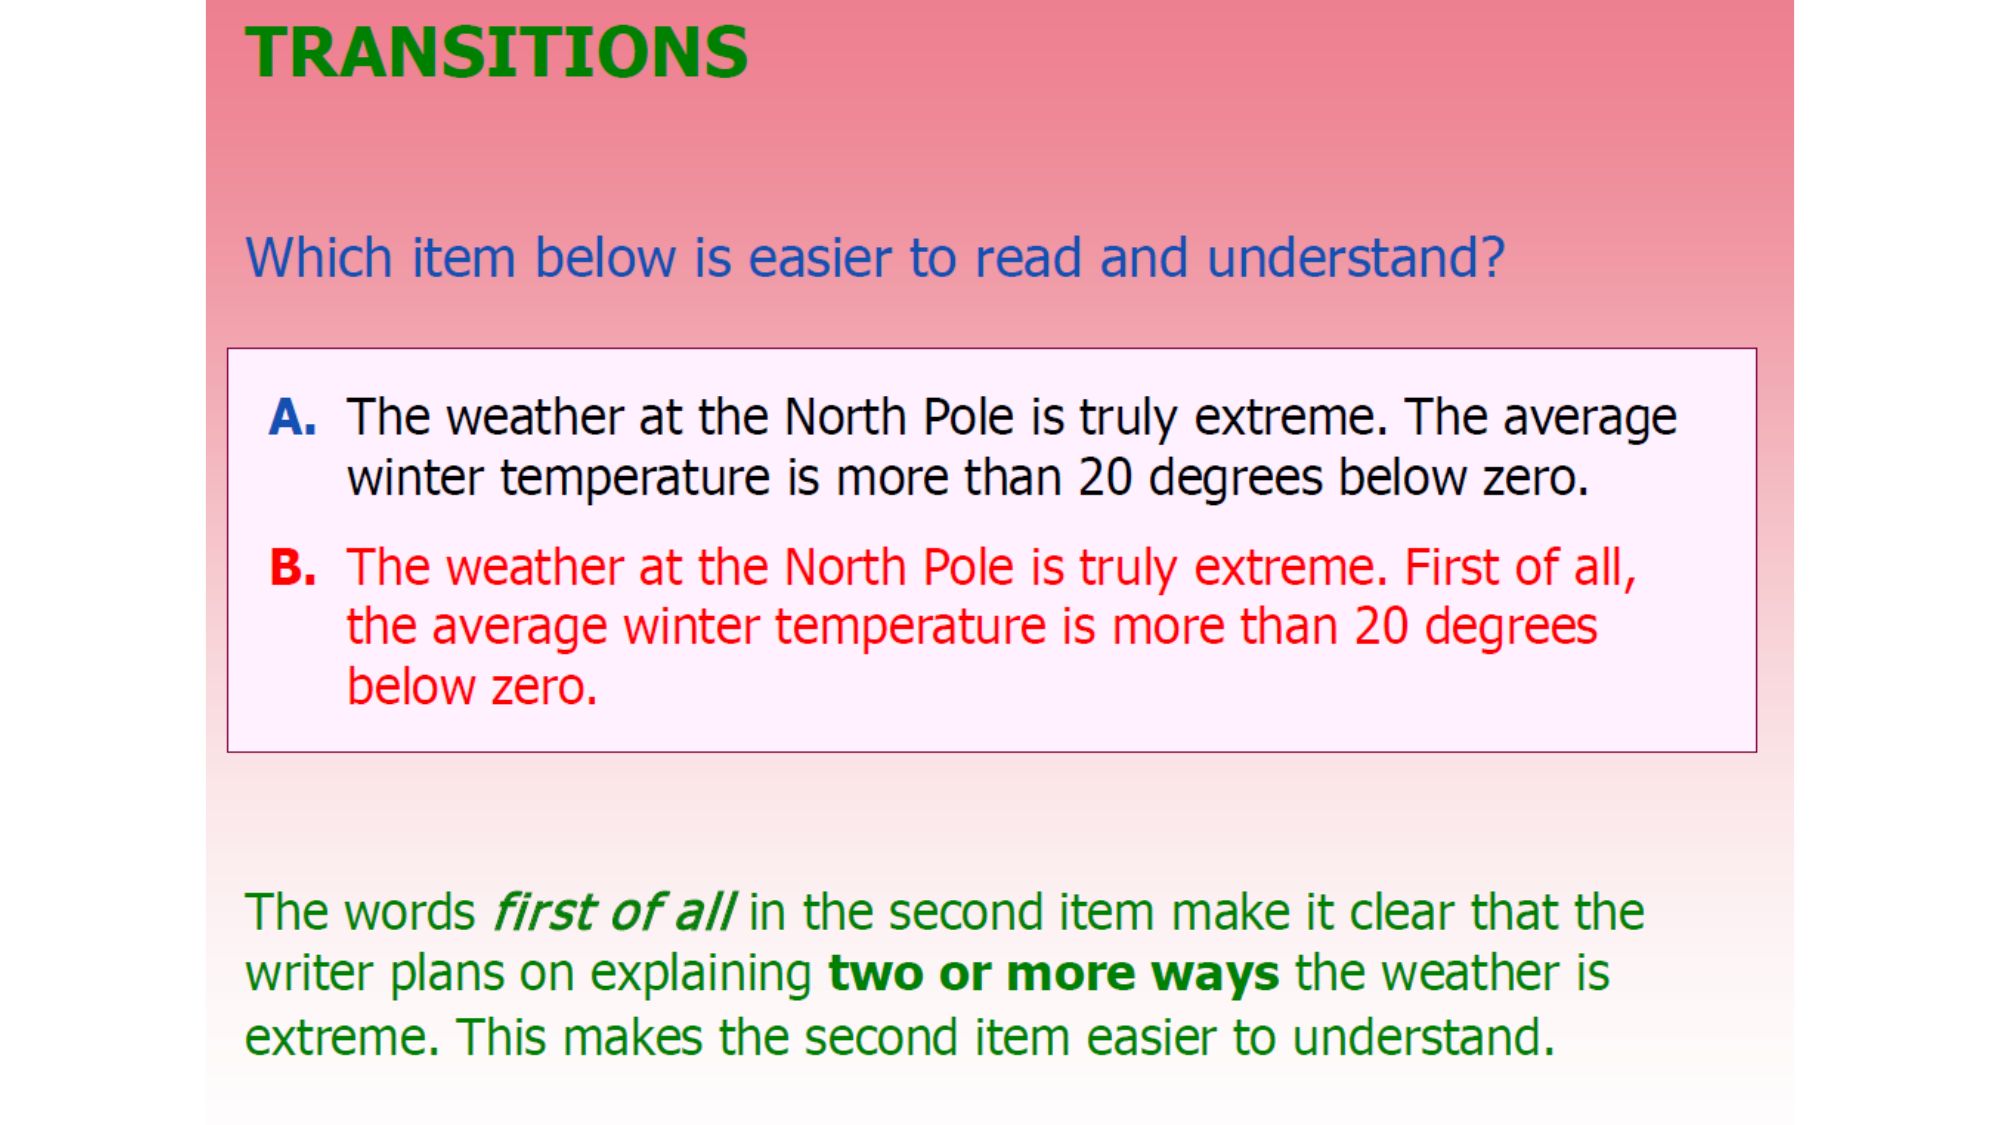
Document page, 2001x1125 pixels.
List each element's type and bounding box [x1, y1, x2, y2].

picture [205, 0, 1795, 1125]
